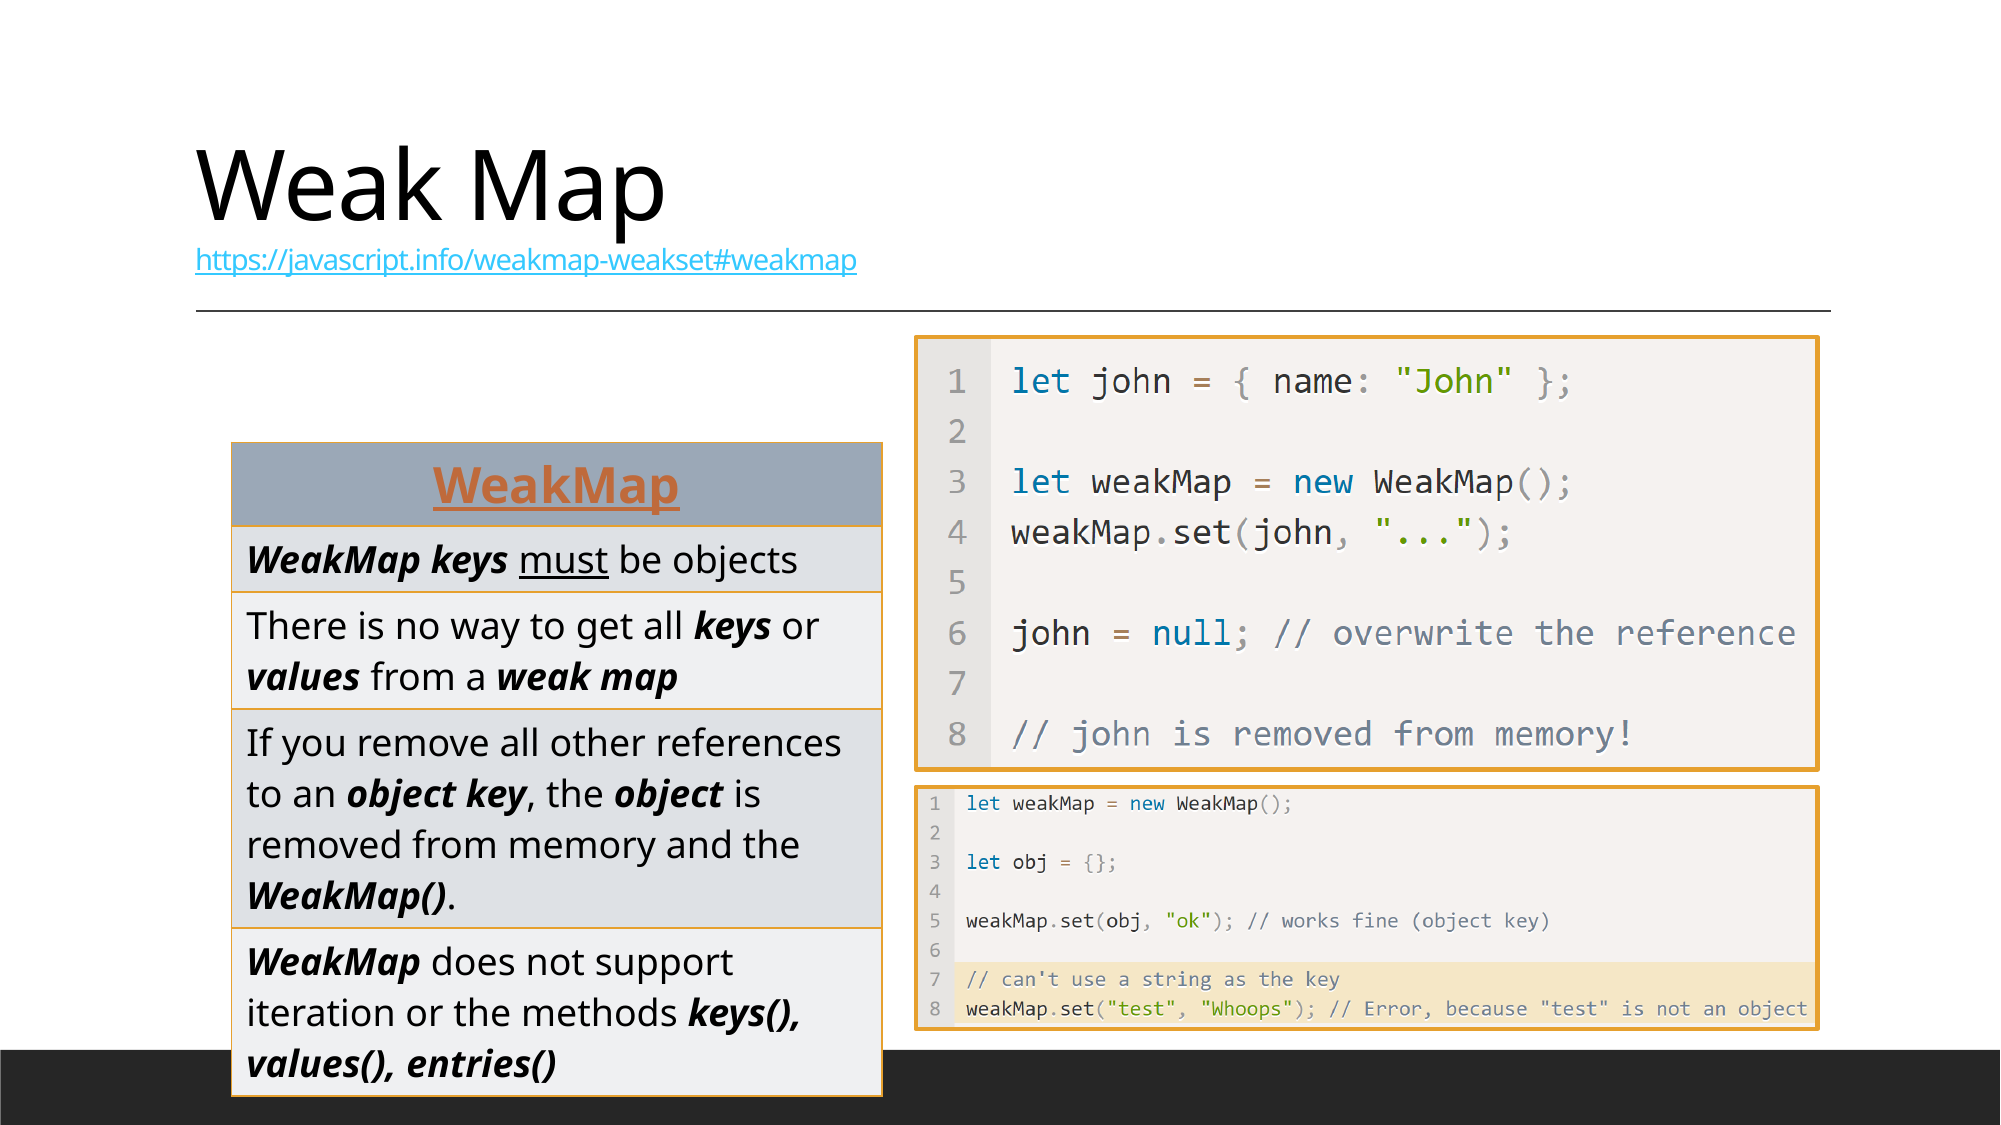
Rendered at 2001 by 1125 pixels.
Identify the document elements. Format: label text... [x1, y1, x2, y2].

picture [917, 338, 1816, 768]
table_cell If you remove all other references to an object key, the object is removed from memory and the WeakMap(). [232, 710, 881, 927]
table_cell WeakMap keys must be objects [232, 527, 881, 591]
picture [917, 788, 1816, 1028]
table_header WeakMap [232, 443, 881, 525]
title Weak Map https://javascript.info/weakmap-weakset#weakmap [180, 47, 1009, 285]
table_cell WeakMap does not support iteration or the methods keys(), values(), entries() [232, 929, 881, 1095]
table_cell There is no way to get all keys or values from a weak map [232, 593, 881, 708]
